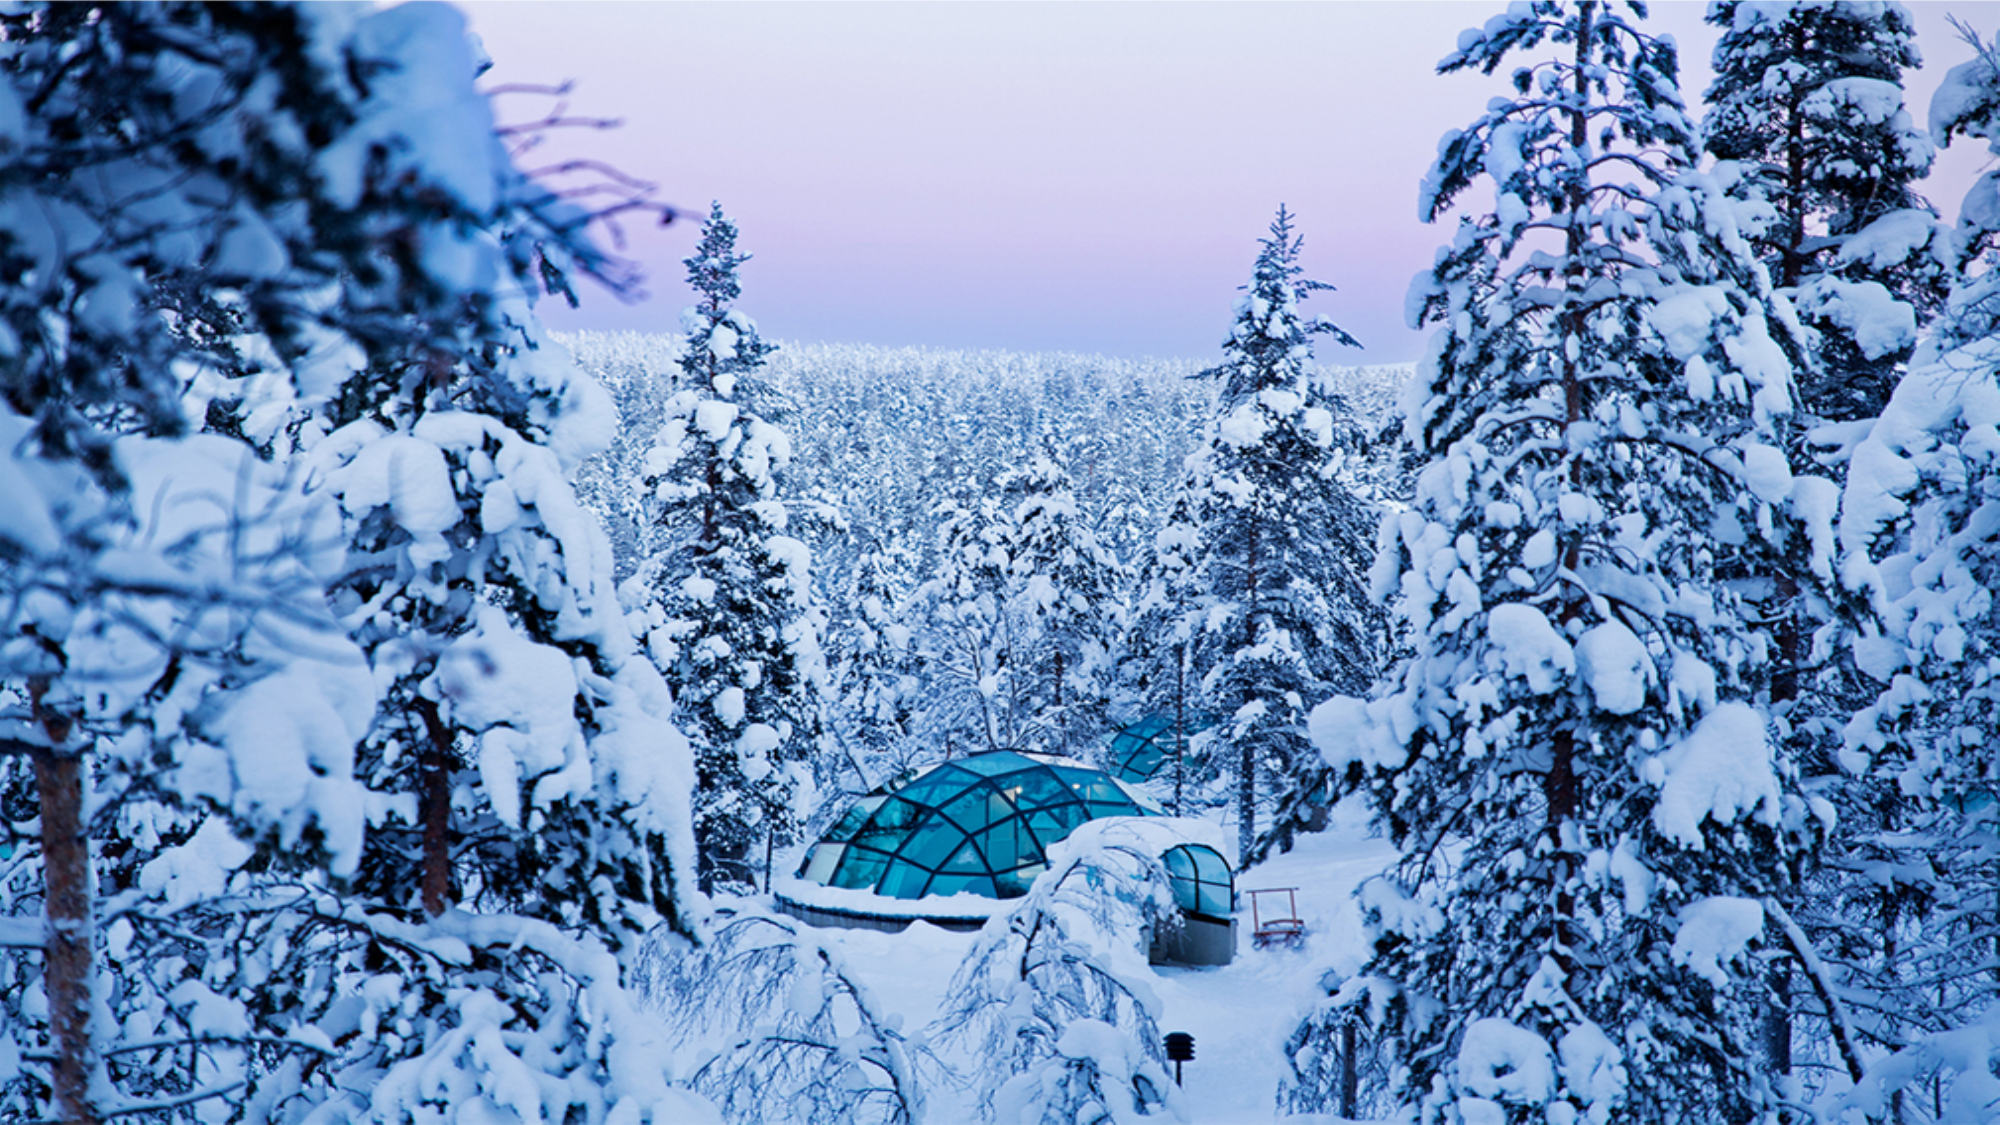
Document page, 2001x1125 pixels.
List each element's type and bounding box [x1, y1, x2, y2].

list [0, 0, 2000, 1125]
